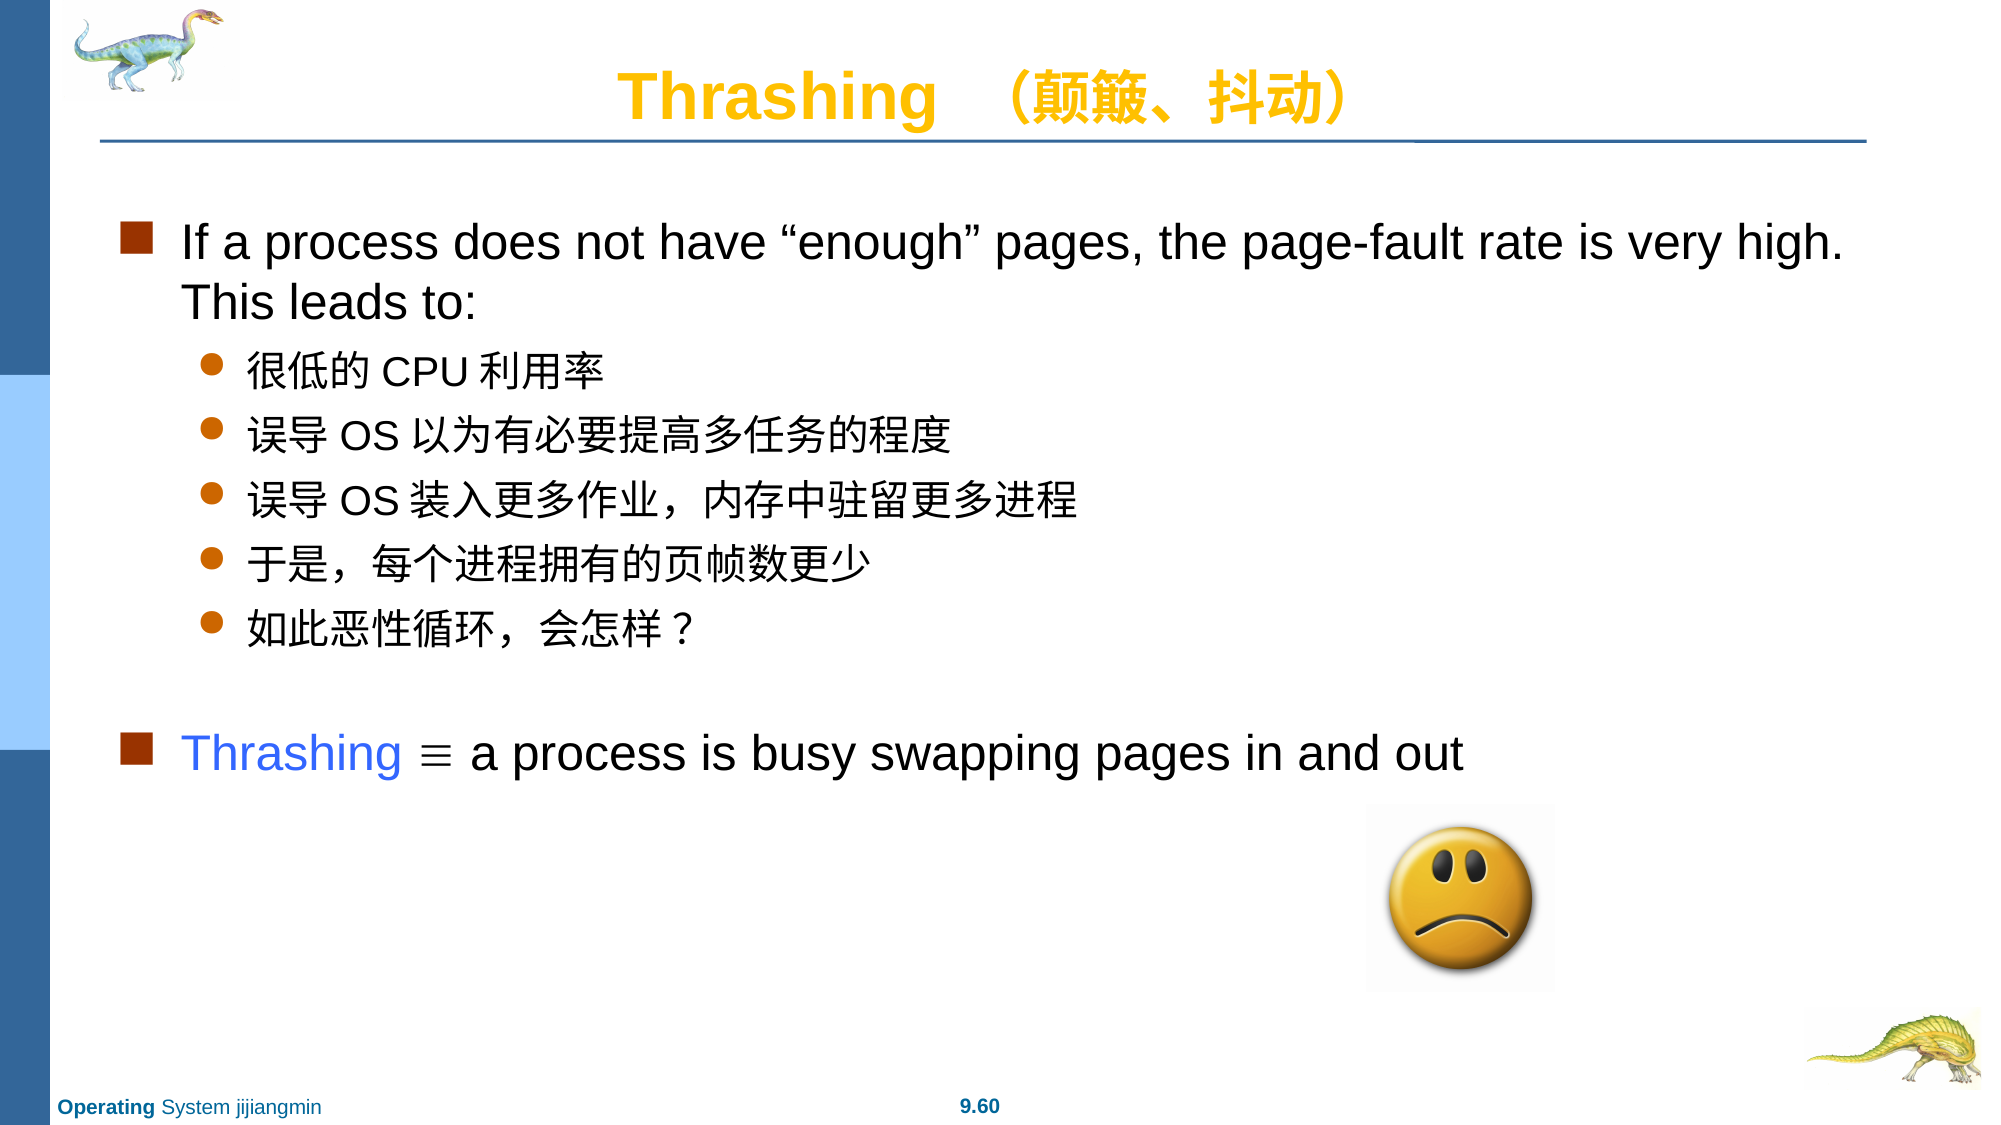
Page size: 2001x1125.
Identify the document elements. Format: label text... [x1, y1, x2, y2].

list If a process does not have “enough” pages, the page-fault rate is very high. This leads to: 很低的CPU利用率 误导OS以为有必要提高多任务的程度 误导OS装入更多作业，内存中驻留更多进程 于是，每个进程拥有的页帧数更少 如此恶性循环，会怎样 ？ Thrashing  a process is busy swapping pages in and out [109, 202, 1910, 946]
picture [1804, 1007, 1982, 1090]
picture [62, 0, 240, 101]
picture [1366, 803, 1555, 992]
title Thrashing （颠簸、抖动） [99, 45, 1900, 141]
